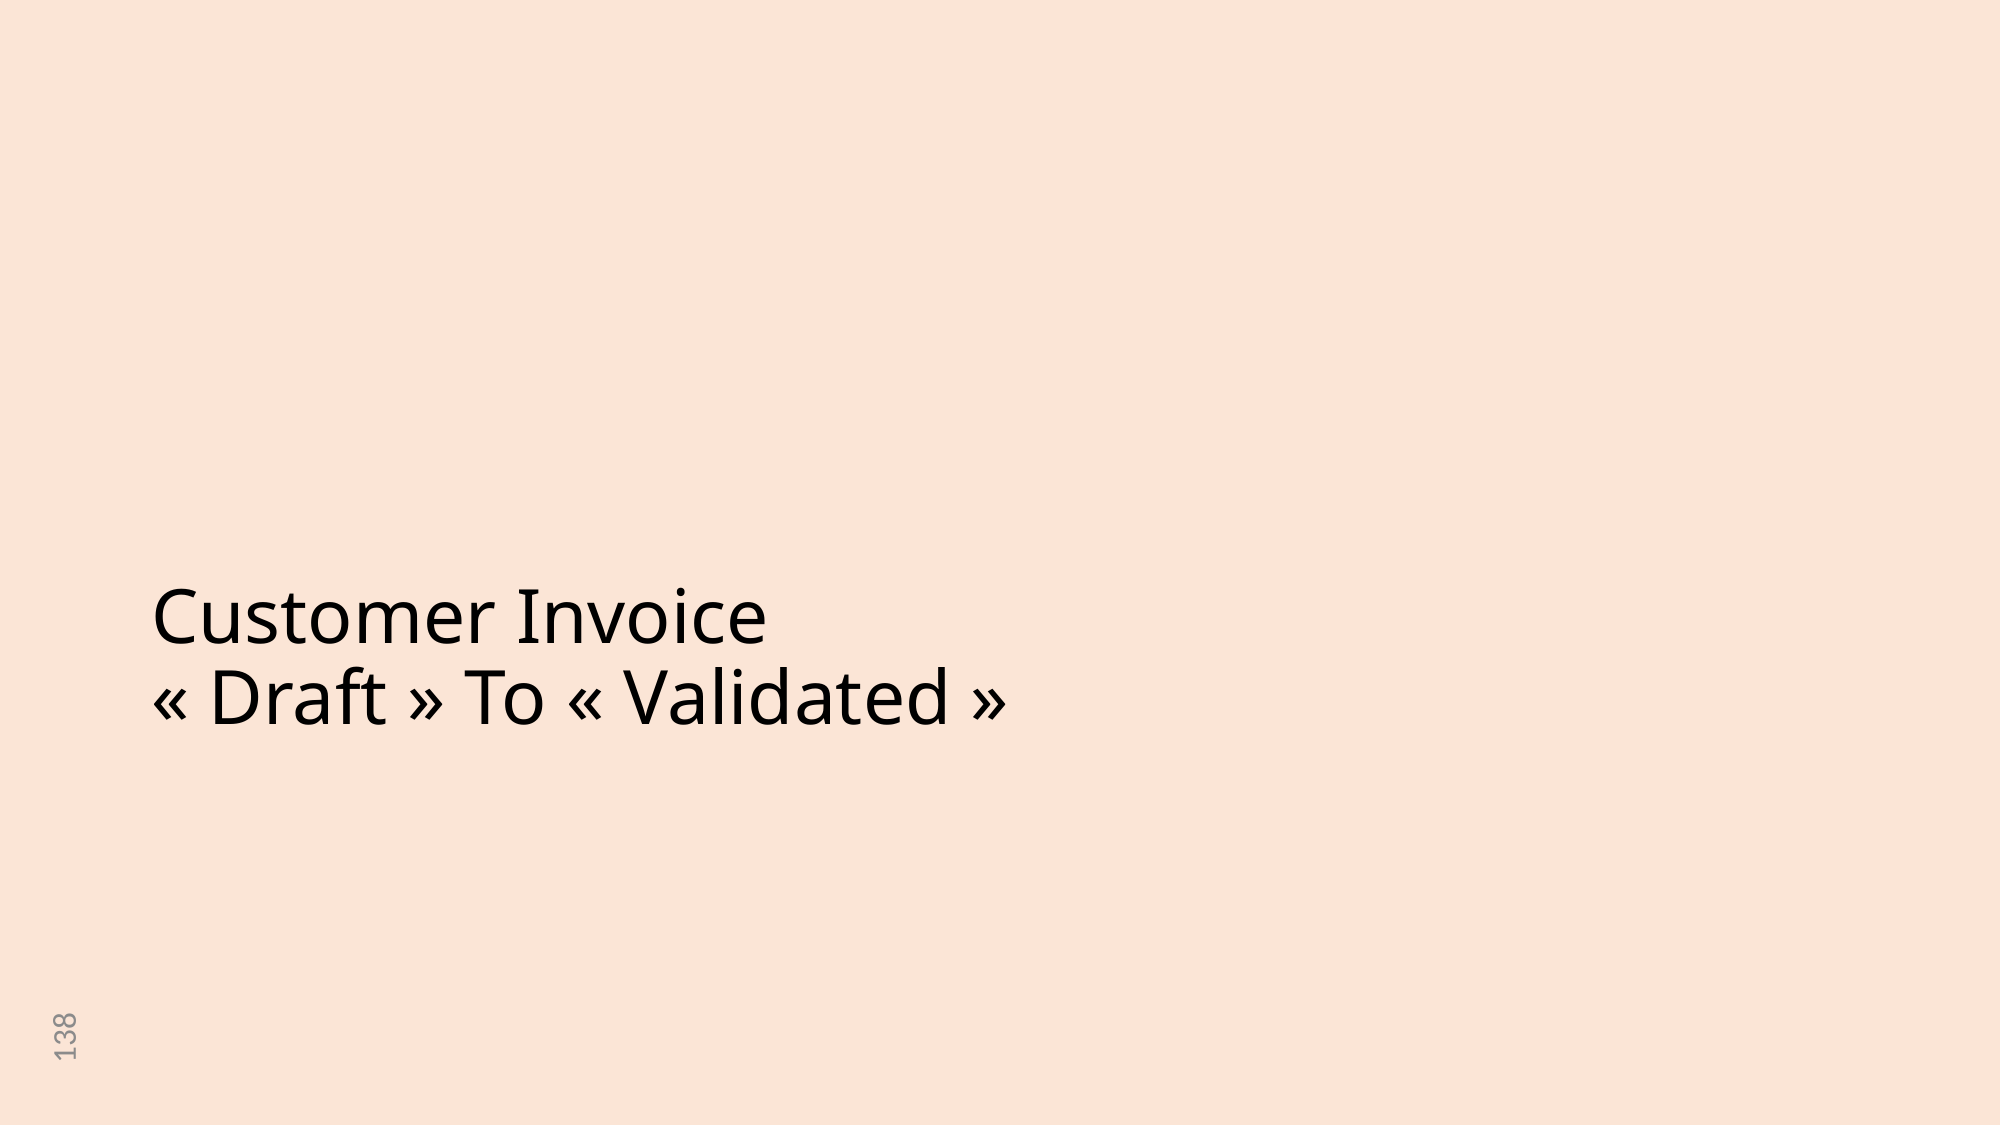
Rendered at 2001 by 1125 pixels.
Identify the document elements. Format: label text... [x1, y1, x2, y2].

slide_number 138 [32, 969, 93, 1108]
title Customer Invoice « Draft » To « Validated » [136, 280, 1862, 749]
